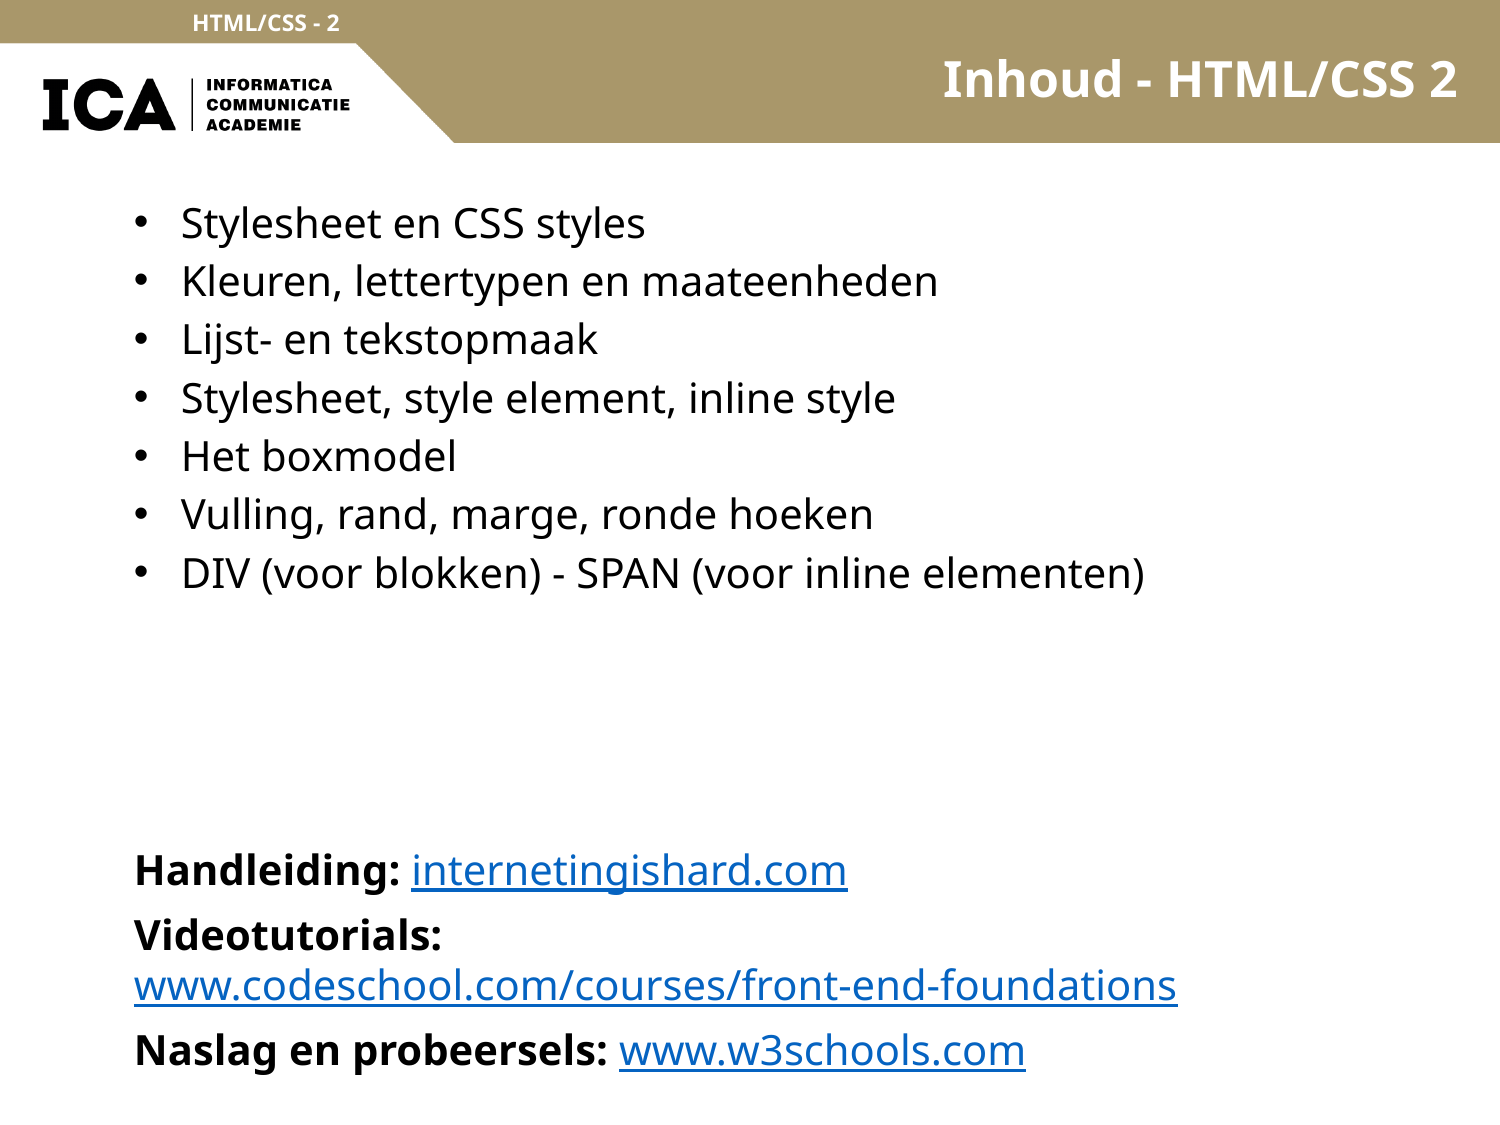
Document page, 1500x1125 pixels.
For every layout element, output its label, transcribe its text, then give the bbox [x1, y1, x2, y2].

list Stylesheet en CSS styles Kleuren, lettertypen en maateenheden Lijst- en tekstopmaak Stylesheet, style element, inline style Het boxmodel Vulling, rand, marge, ronde hoeken DIV (voor blokken) - SPAN (voor inline elementen) Handleiding: internetingishard.com Videotutorials: www.codeschool.com/courses/front-end-foundations Naslag en probeersels: www.w3schools.com [43, 172, 1459, 1113]
title Inhoud - HTML/CSS 2 [459, 47, 1459, 113]
